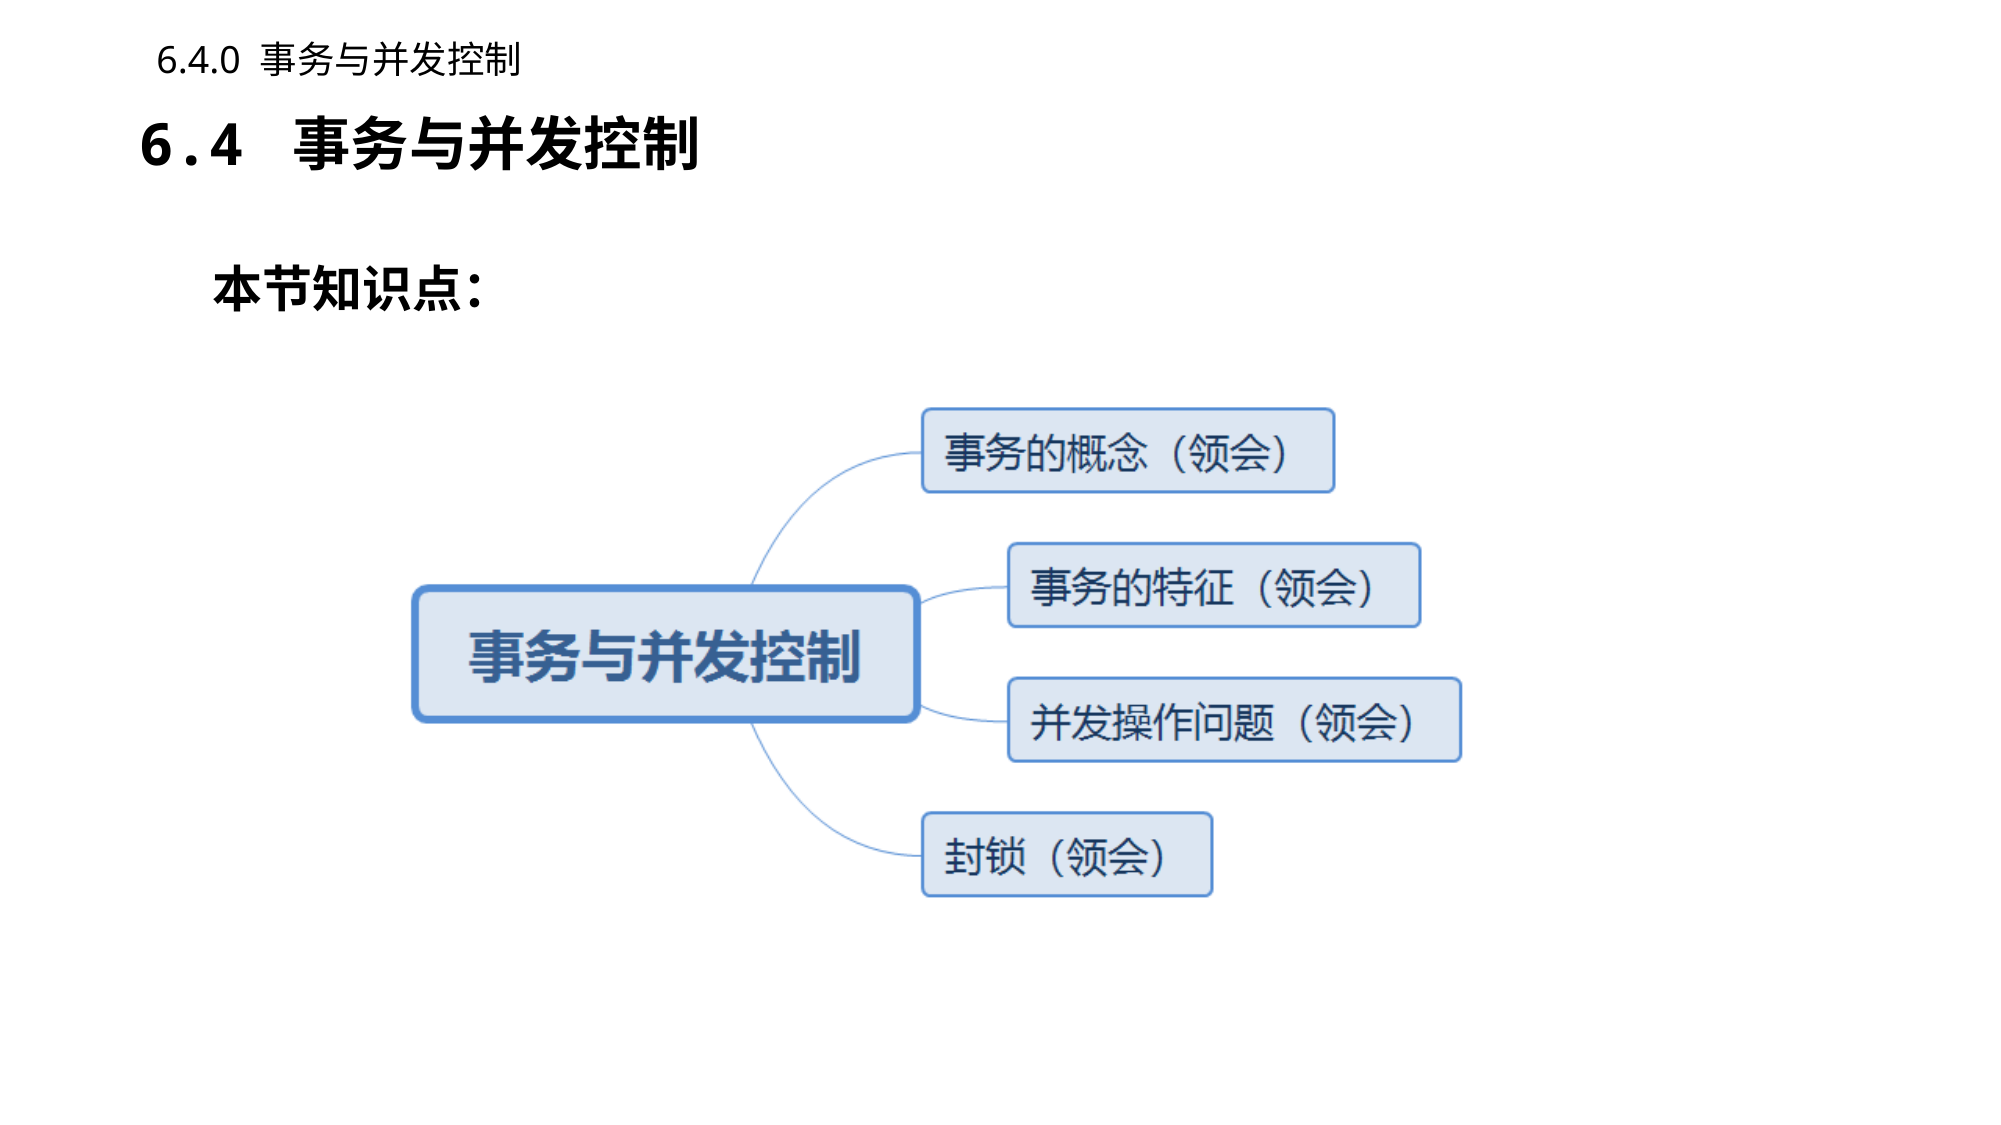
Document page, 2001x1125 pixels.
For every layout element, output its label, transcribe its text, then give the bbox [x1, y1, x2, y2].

text_box 6.4.0 事务与并发控制 [141, 28, 537, 89]
text_box 本节知识点： [197, 219, 1715, 325]
picture [402, 381, 1475, 907]
text_box 6.4 事务与并发控制 [120, 97, 1568, 187]
